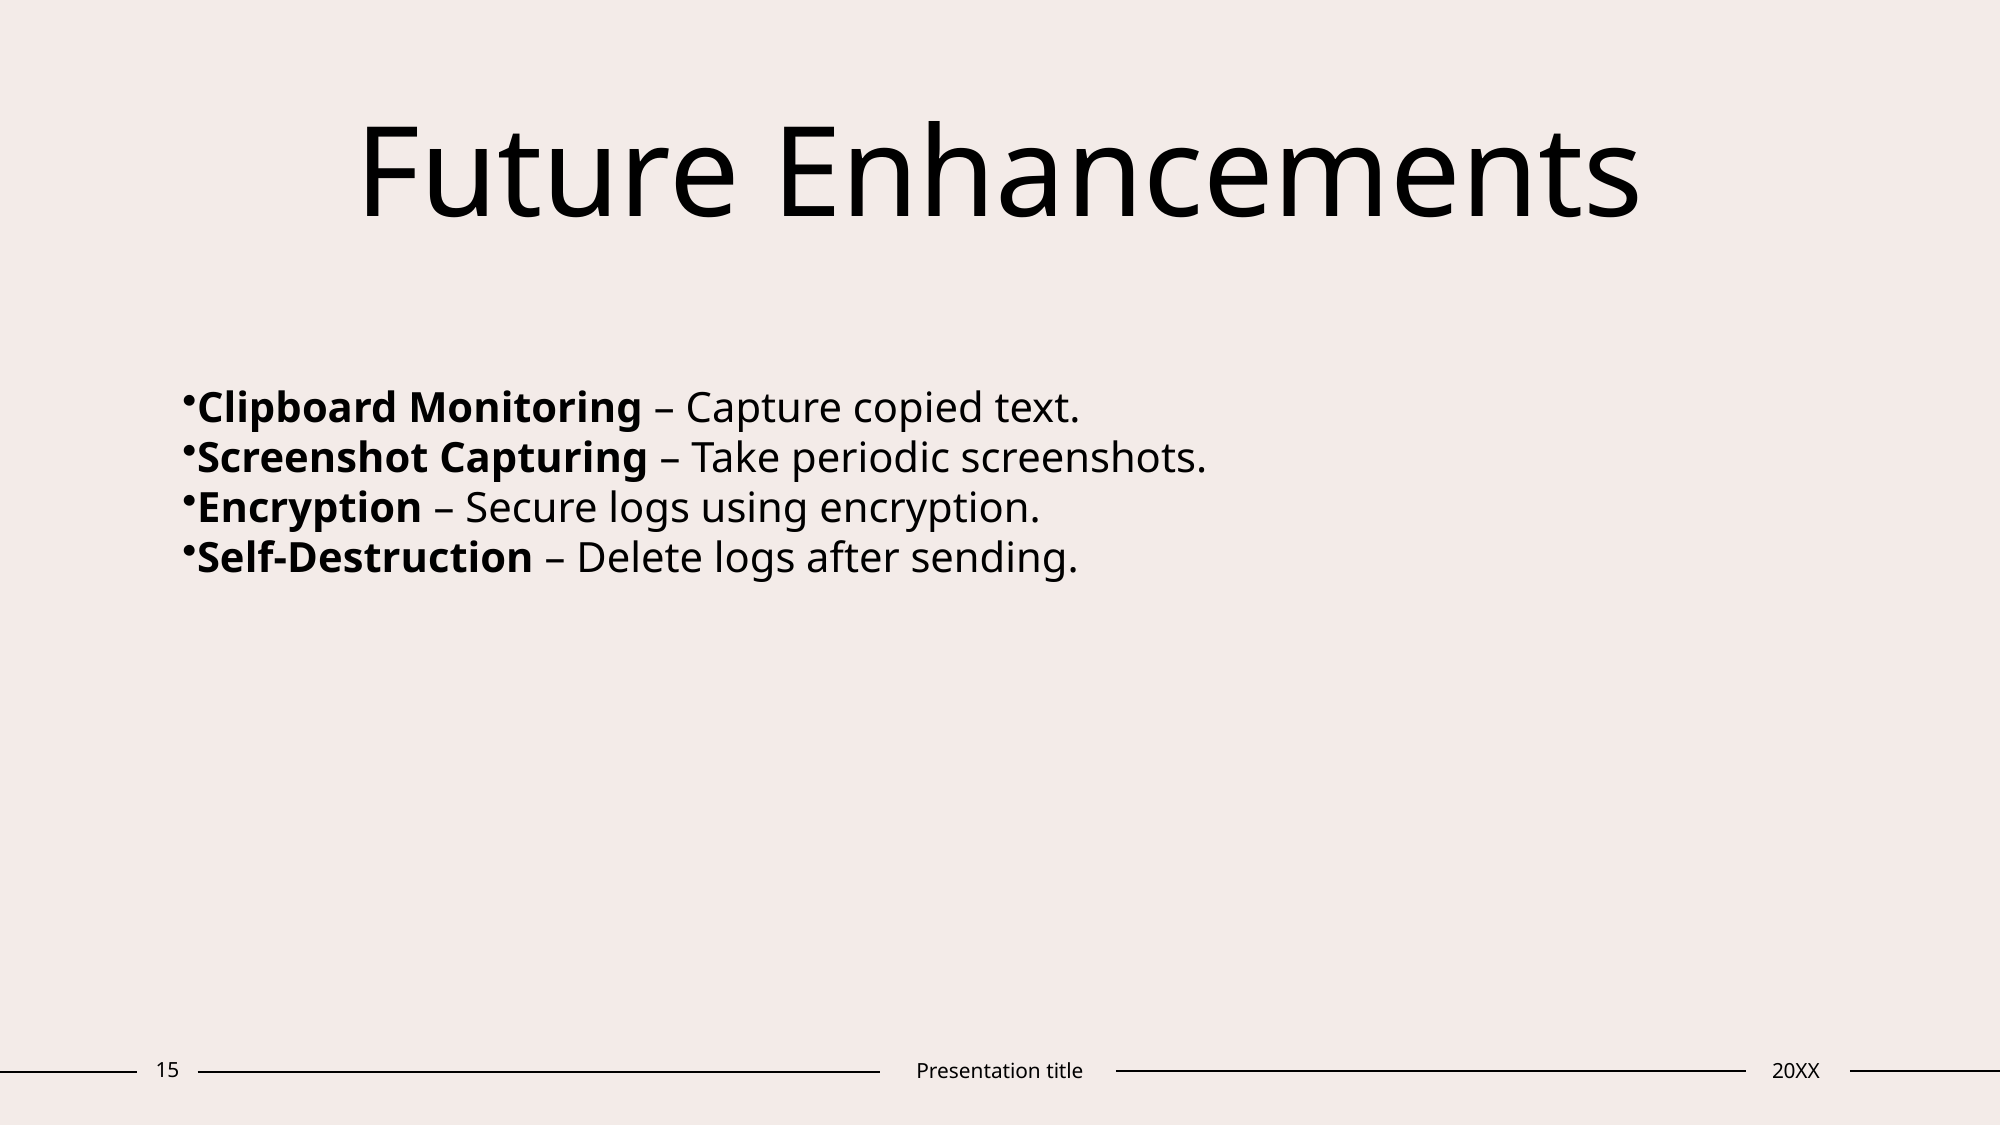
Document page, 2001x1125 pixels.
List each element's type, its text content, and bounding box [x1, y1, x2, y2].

title Future Enhancements [187, 83, 1813, 154]
footer Presentation title [879, 1050, 1120, 1091]
slide_number 15 [137, 1050, 198, 1091]
slide_number 20XX [1743, 1050, 1849, 1091]
list Clipboard Monitoring – Capture copied text. Screenshot Capturing – Take periodic screenshots. Encryption – Secure logs using encryption. Self-Destruction – Delete logs after sending. [167, 154, 1813, 808]
